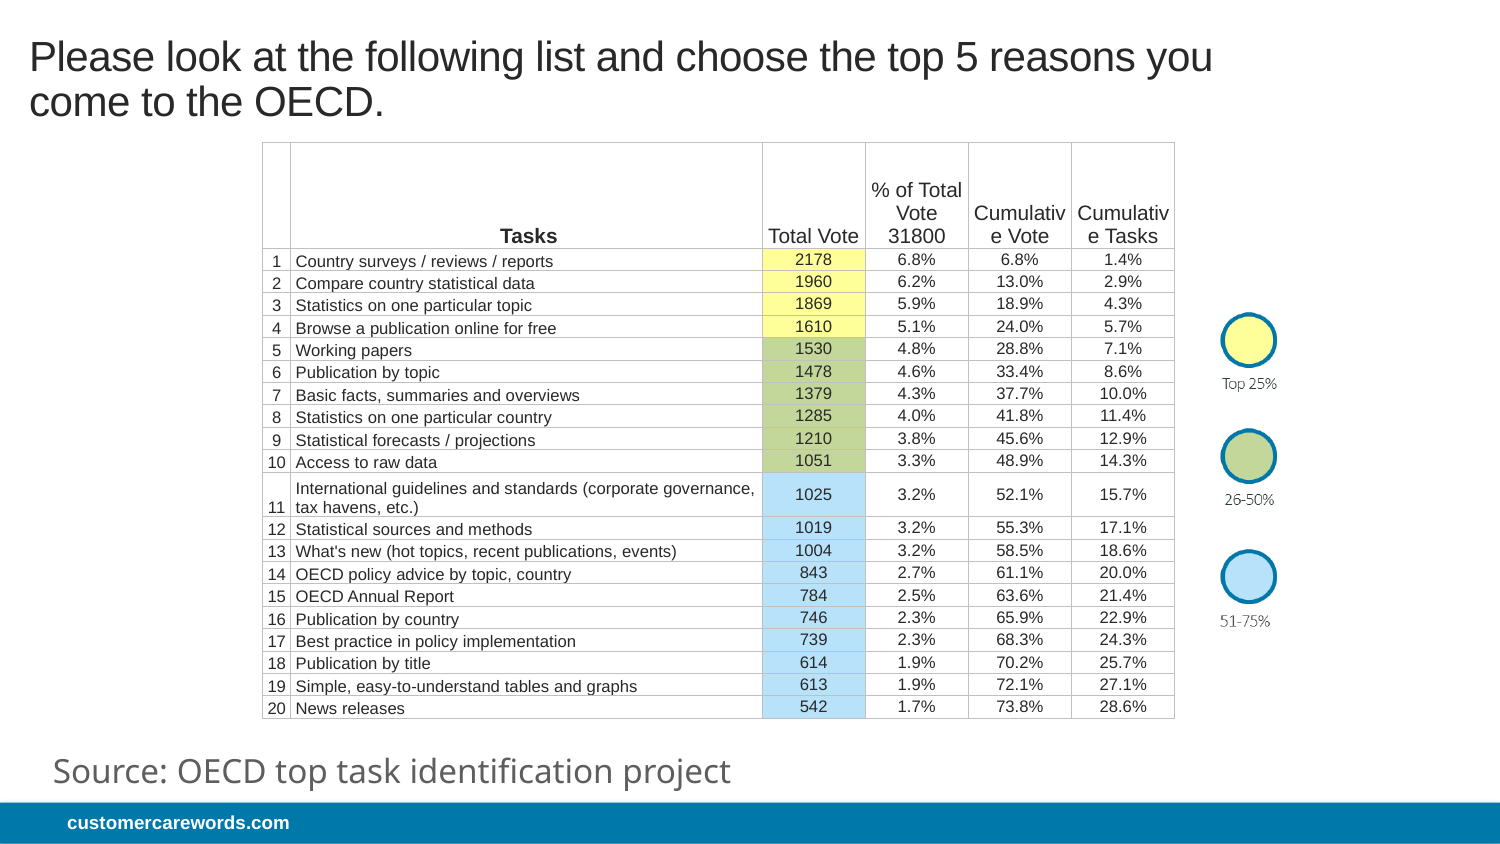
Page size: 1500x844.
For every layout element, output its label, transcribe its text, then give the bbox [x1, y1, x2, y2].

table_cell 4.8% [866, 338, 968, 360]
picture [1202, 312, 1298, 642]
table_cell 22.9% [1072, 607, 1174, 628]
table_cell International guidelines and standards (corporate governance, tax havens, etc.) [291, 473, 762, 516]
table_cell Best practice in policy implementation [291, 629, 762, 651]
table_cell 61.1% [969, 562, 1071, 583]
table_cell 4.6% [866, 361, 968, 382]
table_cell 18.6% [1072, 540, 1174, 561]
table_cell 9 [263, 428, 290, 449]
table_cell 11.4% [1072, 405, 1174, 427]
table_cell 2178 [763, 249, 865, 270]
table_cell 1025 [763, 473, 865, 516]
table_cell What's new (hot topics, recent publications, events) [291, 540, 762, 561]
table_cell 6.2% [866, 271, 968, 292]
table_cell Publication by title [291, 652, 762, 673]
table_header Cumulative Vote [969, 143, 1071, 248]
table_cell 7 [263, 383, 290, 404]
table_cell 1051 [763, 450, 865, 472]
table_header Cumulative Tasks [1072, 143, 1174, 248]
table_cell 24.3% [1072, 629, 1174, 651]
table_cell Access to raw data [291, 450, 762, 472]
table_cell 19 [263, 674, 290, 695]
table_cell 2.9% [1072, 271, 1174, 292]
table_cell 1285 [763, 405, 865, 427]
table_cell Statistics on one particular topic [291, 293, 762, 315]
table_cell 613 [763, 674, 865, 695]
table_cell Country surveys / reviews / reports [291, 249, 762, 270]
table_cell 843 [763, 562, 865, 583]
table_cell 1.4% [1072, 249, 1174, 270]
table_cell 37.7% [969, 383, 1071, 404]
table_header Tasks [291, 143, 762, 248]
table_cell 3.3% [866, 450, 968, 472]
table_cell 1960 [763, 271, 865, 292]
table_cell 73.8% [969, 696, 1071, 718]
table_cell 1.7% [866, 696, 968, 718]
table_cell 58.5% [969, 540, 1071, 561]
table_cell Working papers [291, 338, 762, 360]
table_cell 2.5% [866, 584, 968, 606]
table_cell 28.8% [969, 338, 1071, 360]
table_cell 1379 [763, 383, 865, 404]
table_cell 52.1% [969, 473, 1071, 516]
table_cell 4.3% [866, 383, 968, 404]
table_cell 15 [263, 584, 290, 606]
table_cell 24.0% [969, 316, 1071, 337]
table_cell 1869 [763, 293, 865, 315]
table_cell 2.7% [866, 562, 968, 583]
table_cell 72.1% [969, 674, 1071, 695]
table_cell 13.0% [969, 271, 1071, 292]
table_cell 1 [263, 249, 290, 270]
table_cell 17.1% [1072, 517, 1174, 539]
table_cell 1478 [763, 361, 865, 382]
table_cell 15.7% [1072, 473, 1174, 516]
table_cell 14.3% [1072, 450, 1174, 472]
table_cell 3.8% [866, 428, 968, 449]
table_cell 7.1% [1072, 338, 1174, 360]
table_cell 5.9% [866, 293, 968, 315]
table_cell Statistical sources and methods [291, 517, 762, 539]
table_cell 41.8% [969, 405, 1071, 427]
table_cell 6.8% [969, 249, 1071, 270]
table_cell 1.9% [866, 652, 968, 673]
table_cell OECD policy advice by topic, country [291, 562, 762, 583]
table_cell Statistics on one particular country [291, 405, 762, 427]
table_header [263, 143, 290, 248]
text_box Source: OECD top task identification project [38, 742, 797, 798]
table_cell 1210 [763, 428, 865, 449]
table_cell 8.6% [1072, 361, 1174, 382]
table_cell 6 [263, 361, 290, 382]
table_cell 68.3% [969, 629, 1071, 651]
table_cell 70.2% [969, 652, 1071, 673]
table_cell Publication by topic [291, 361, 762, 382]
table_cell 1530 [763, 338, 865, 360]
table_cell 14 [263, 562, 290, 583]
table_cell 63.6% [969, 584, 1071, 606]
table_cell 3.2% [866, 540, 968, 561]
table_cell 20.0% [1072, 562, 1174, 583]
table_header % of Total Vote 31800 [866, 143, 968, 248]
table_cell 16 [263, 607, 290, 628]
table_cell 5 [263, 338, 290, 360]
table_cell Publication by country [291, 607, 762, 628]
table_cell 2.3% [866, 607, 968, 628]
table_cell 25.7% [1072, 652, 1174, 673]
table_cell 746 [763, 607, 865, 628]
table_cell 27.1% [1072, 674, 1174, 695]
table_cell Basic facts, summaries and overviews [291, 383, 762, 404]
table_header Total Vote [763, 143, 865, 248]
table_cell 1004 [763, 540, 865, 561]
table_cell 1610 [763, 316, 865, 337]
table_cell 28.6% [1072, 696, 1174, 718]
table_cell News releases [291, 696, 762, 718]
table_cell 4 [263, 316, 290, 337]
table_cell 18 [263, 652, 290, 673]
table_cell 3.2% [866, 517, 968, 539]
table_cell 11 [263, 473, 290, 516]
table_cell 13 [263, 540, 290, 561]
table_cell Statistical forecasts / projections [291, 428, 762, 449]
table_cell OECD Annual Report [291, 584, 762, 606]
title Please look at the following list and choose the top 5 reasons you come to the OECD. [29, 31, 1248, 126]
table_cell 10.0% [1072, 383, 1174, 404]
table_cell 2.3% [866, 629, 968, 651]
table_cell 21.4% [1072, 584, 1174, 606]
table_cell 614 [763, 652, 865, 673]
table_cell 784 [763, 584, 865, 606]
table_cell 4.0% [866, 405, 968, 427]
table_cell Browse a publication online for free [291, 316, 762, 337]
table_cell 55.3% [969, 517, 1071, 539]
table_cell 542 [763, 696, 865, 718]
table_cell 12.9% [1072, 428, 1174, 449]
table_cell 48.9% [969, 450, 1071, 472]
table_cell 5.1% [866, 316, 968, 337]
table_cell 8 [263, 405, 290, 427]
picture [1226, 317, 1272, 363]
table_cell Compare country statistical data [291, 271, 762, 292]
table_cell 3.2% [866, 473, 968, 516]
table_cell 12 [263, 517, 290, 539]
table_cell 4.3% [1072, 293, 1174, 315]
table_cell 6.8% [866, 249, 968, 270]
table_cell 1019 [763, 517, 865, 539]
table_cell Simple, easy-to-understand tables and graphs [291, 674, 762, 695]
table_cell 33.4% [969, 361, 1071, 382]
table_cell 20 [263, 696, 290, 718]
table_cell 65.9% [969, 607, 1071, 628]
table_cell 2 [263, 271, 290, 292]
table_cell 3 [263, 293, 290, 315]
table_cell 10 [263, 450, 290, 472]
table_cell 17 [263, 629, 290, 651]
table_cell 45.6% [969, 428, 1071, 449]
table_cell 5.7% [1072, 316, 1174, 337]
table_cell 1.9% [866, 674, 968, 695]
table_cell 739 [763, 629, 865, 651]
table_cell 18.9% [969, 293, 1071, 315]
